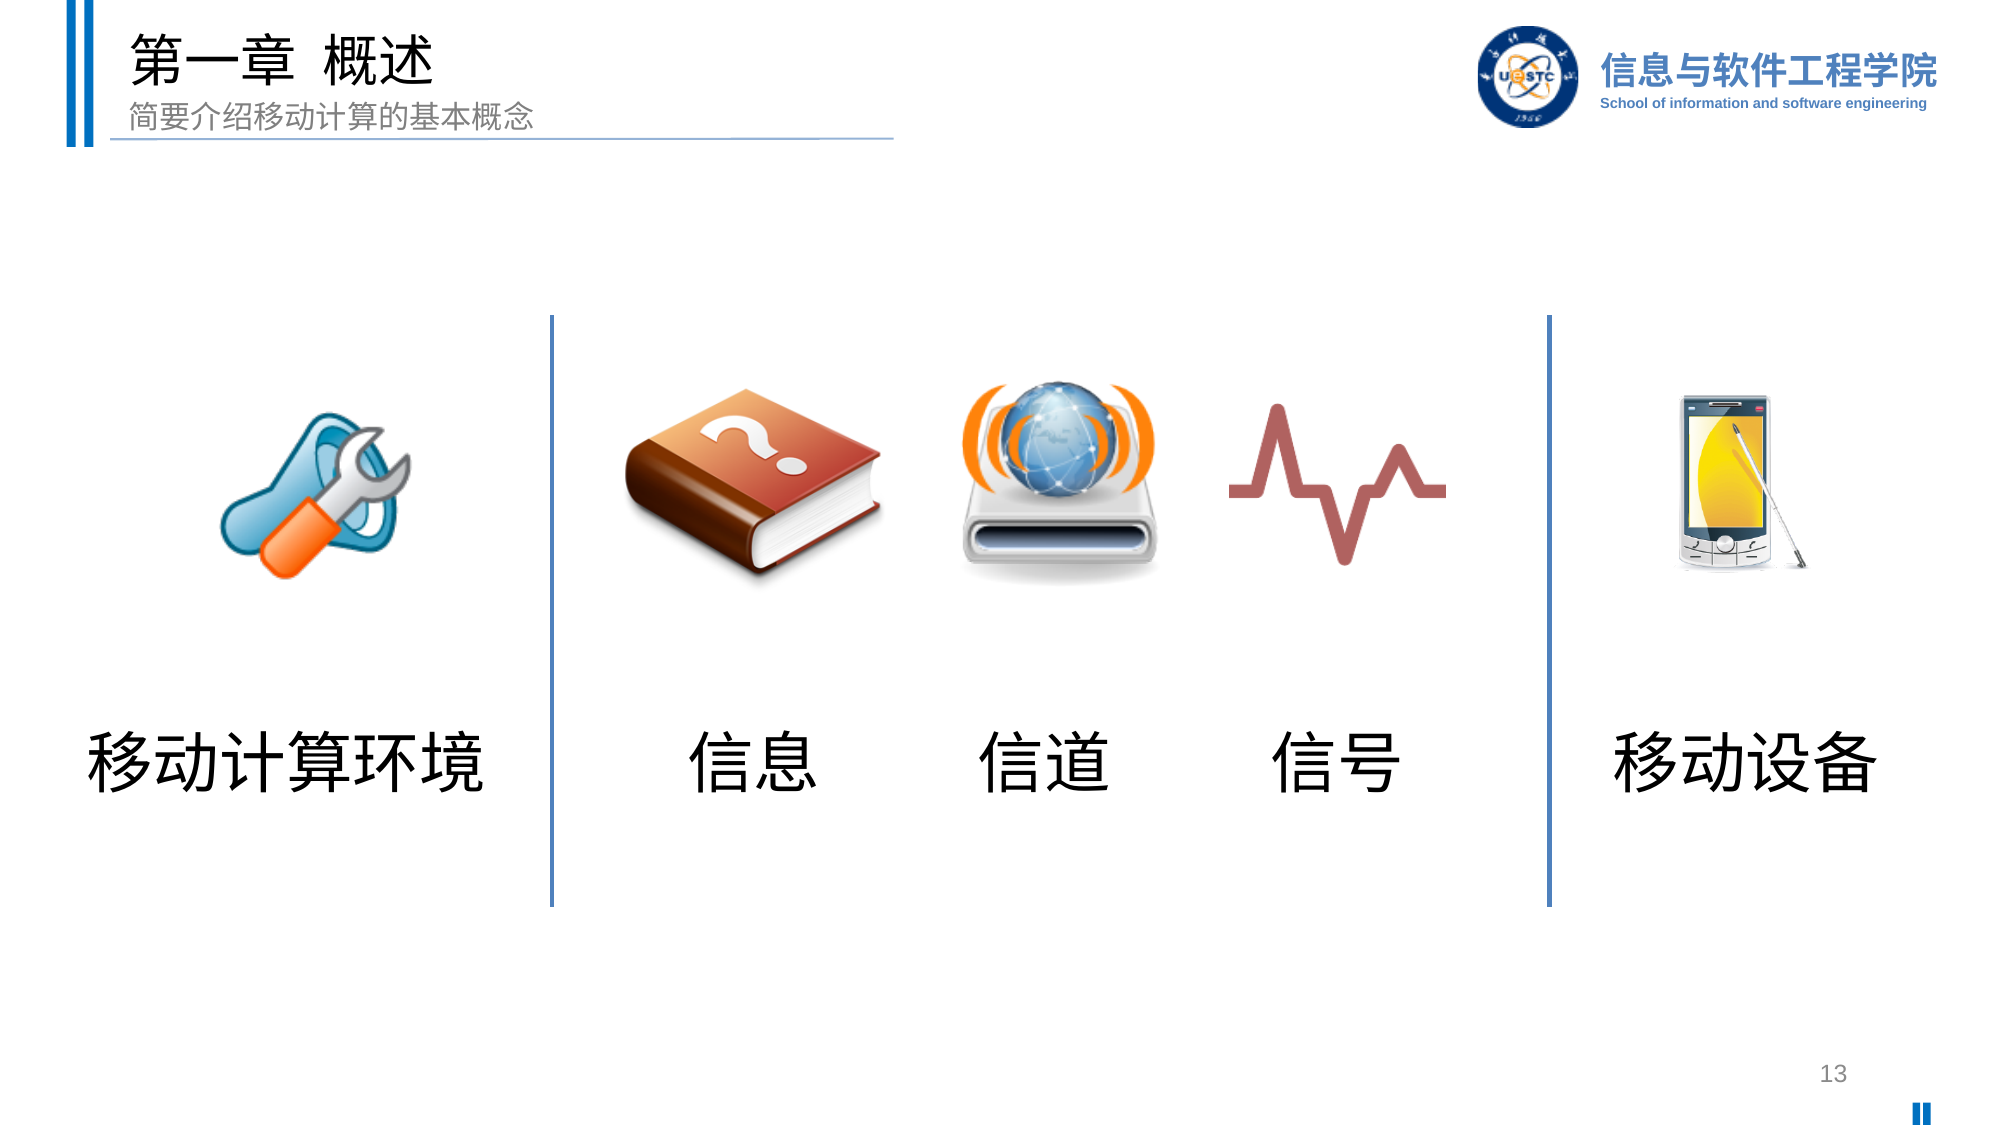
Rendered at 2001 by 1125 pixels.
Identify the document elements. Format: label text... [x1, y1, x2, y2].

picture [199, 374, 419, 595]
picture [1663, 389, 1829, 580]
picture [1229, 403, 1446, 566]
picture [949, 372, 1173, 597]
text_box 信息 [654, 705, 853, 808]
picture [618, 349, 889, 620]
text_box 信号 [1196, 705, 1479, 808]
text_box 信道 [936, 705, 1153, 808]
text_box 移动设备 [1586, 705, 1906, 808]
slide_number 13 [1412, 1042, 1863, 1103]
title 第一章 概述 简要介绍移动计算的基本概念 [113, 10, 1839, 143]
text_box 移动计算环境 [71, 705, 547, 808]
